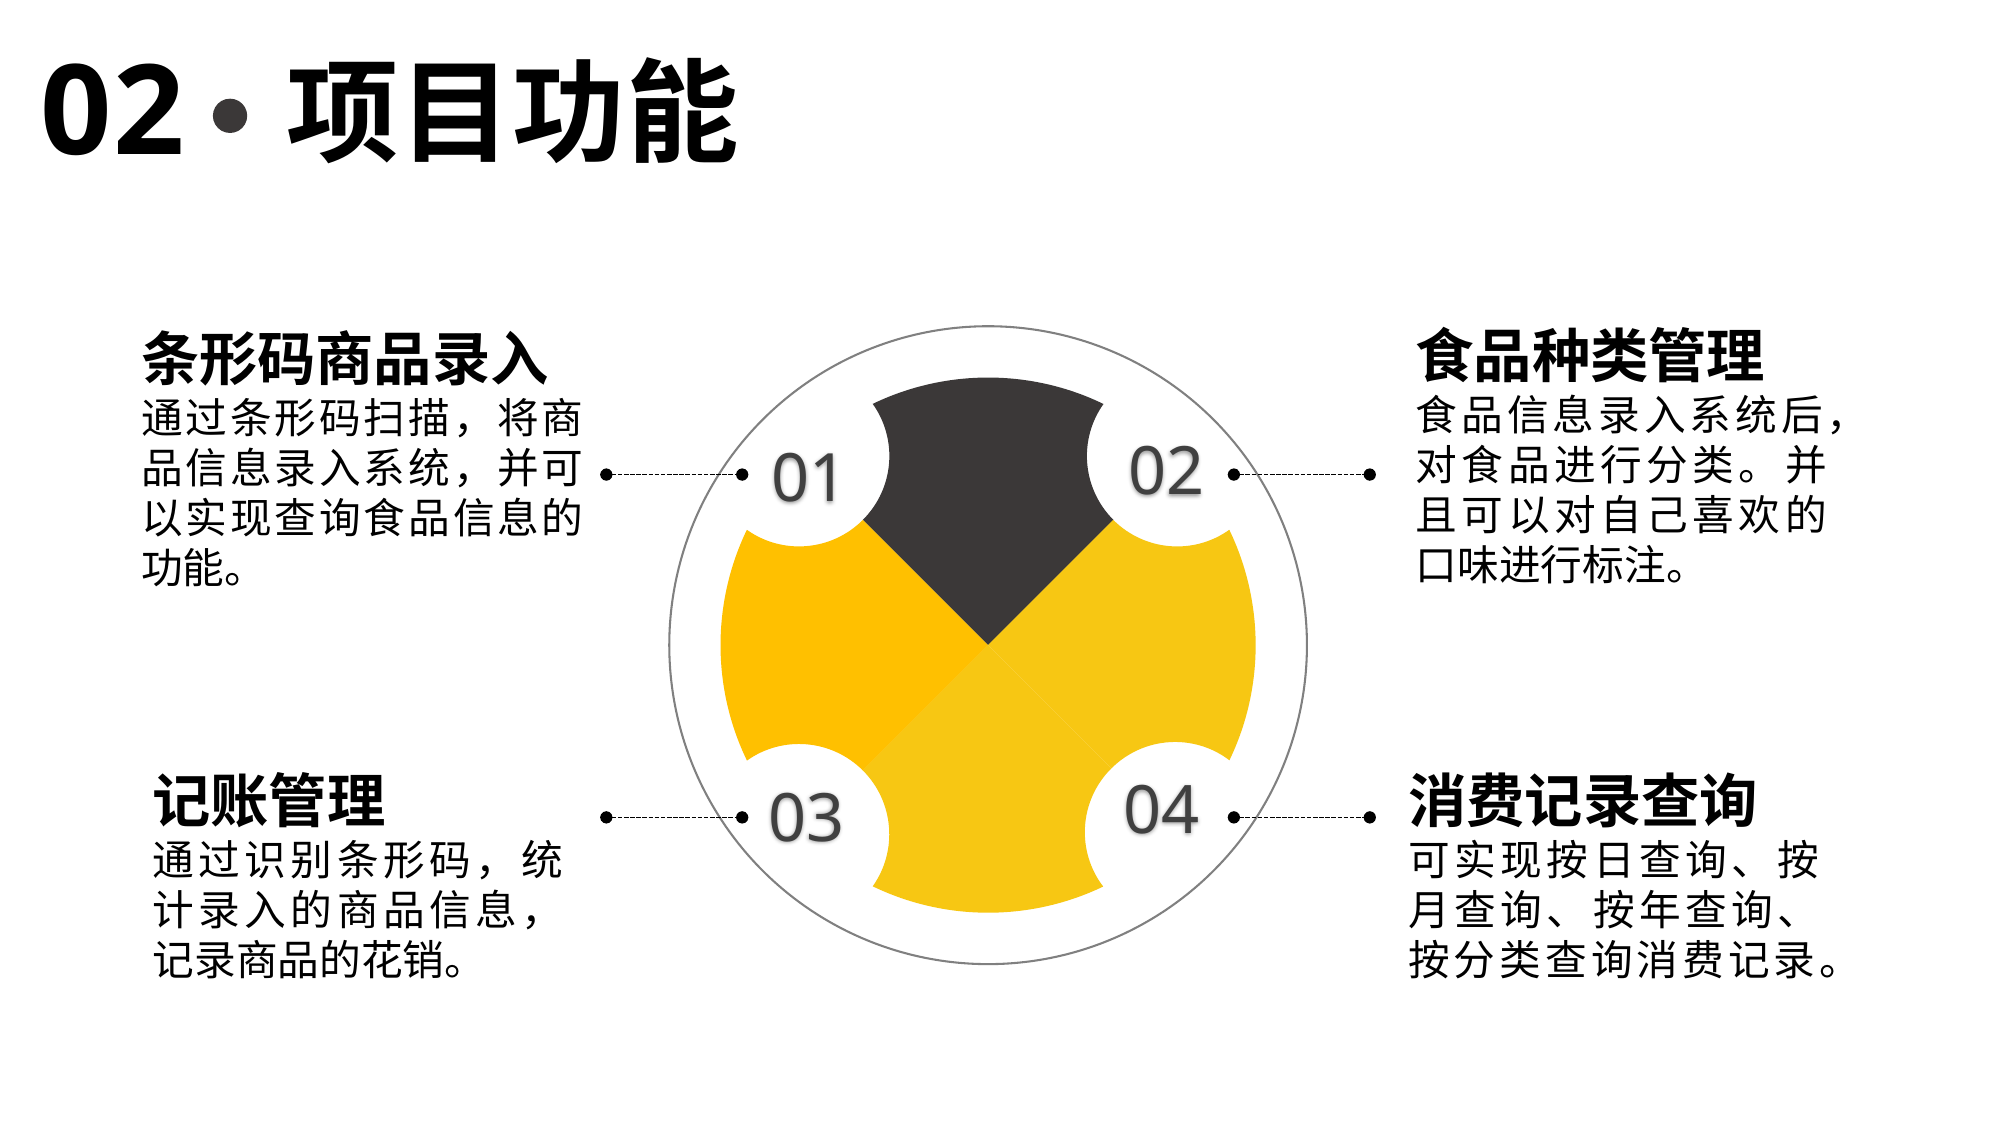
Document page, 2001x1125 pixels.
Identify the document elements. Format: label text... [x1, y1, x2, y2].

text_box [891, 325, 1085, 340]
text_box [890, 950, 1086, 966]
text_box 条形码商品录入 通过条形码扫描，将商品信息录入系统，并可以实现查询食品信息的功能。 [126, 314, 599, 600]
text_box 消费记录查询 可实现按日查询、按月查询、按年查询、按分类查询消费记录。 [1393, 756, 1835, 992]
text_box [668, 549, 683, 742]
text_box 记账管理 通过识别条形码，统计录入的商品信息，记录商品的花销。 [137, 756, 579, 992]
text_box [683, 340, 1293, 950]
text_box 02 [25, 22, 200, 188]
text_box [1293, 548, 1308, 742]
text_box 食品种类管理 食品信息录入系统后，对食品进行分类。并且可以对自己喜欢的口味进行标注。 [1400, 311, 1842, 597]
text_box [211, 97, 249, 135]
text_box 项目功能 [270, 33, 755, 184]
